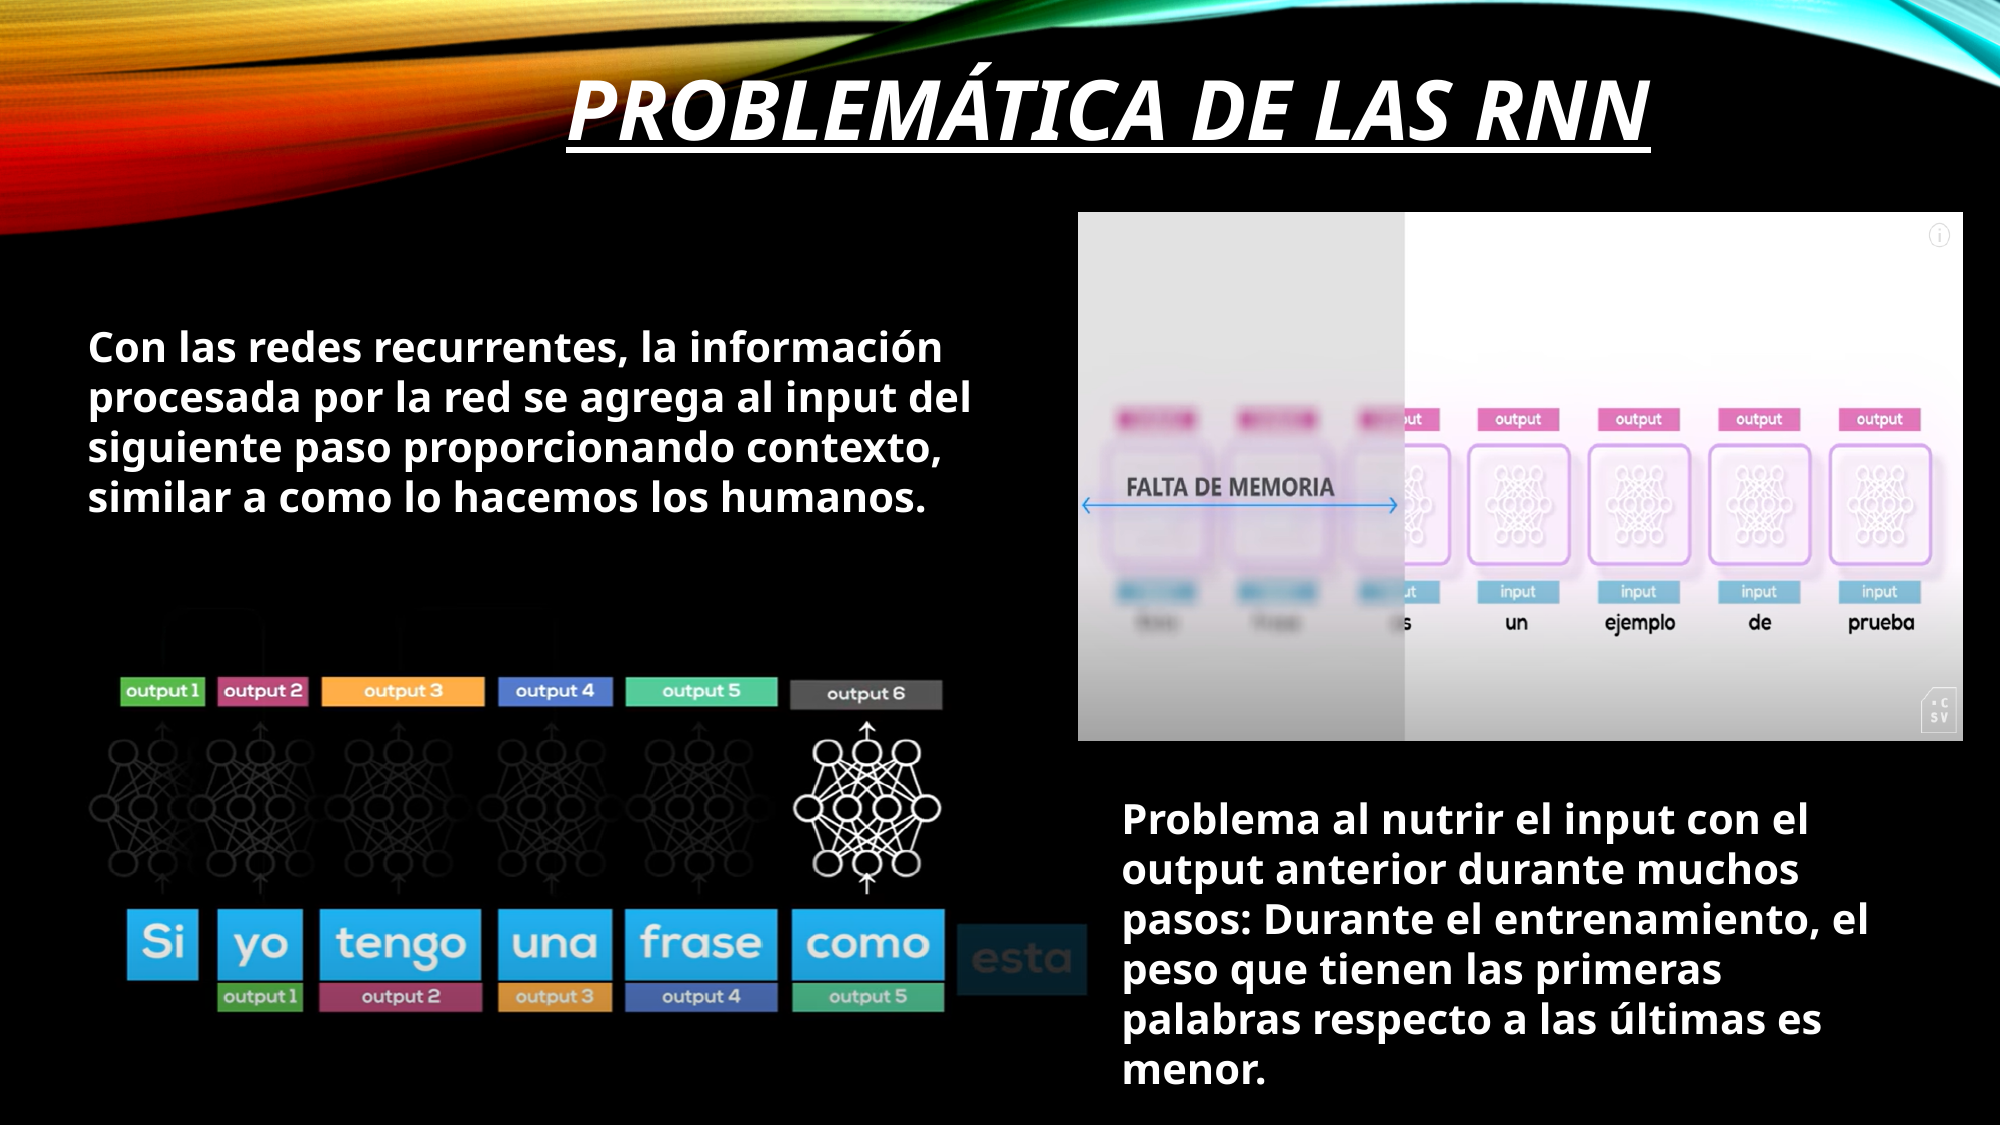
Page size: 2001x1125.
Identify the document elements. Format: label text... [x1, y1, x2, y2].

title Problemática de las rnn [253, 7, 1666, 220]
text_box Problema al nutrir el input con el output anterior durante muchos pasos: Durante el entrenamiento, el peso que tienen las primeras palabras respecto a las últimas es menor. [1106, 784, 1911, 1100]
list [11, 521, 1138, 1049]
text_box Con las redes recurrentes, la información procesada por la red se agrega al input del siguiente paso proporcionando contexto, similar a como lo hacemos los humanos. [72, 312, 1057, 521]
picture [0, 0, 2000, 741]
